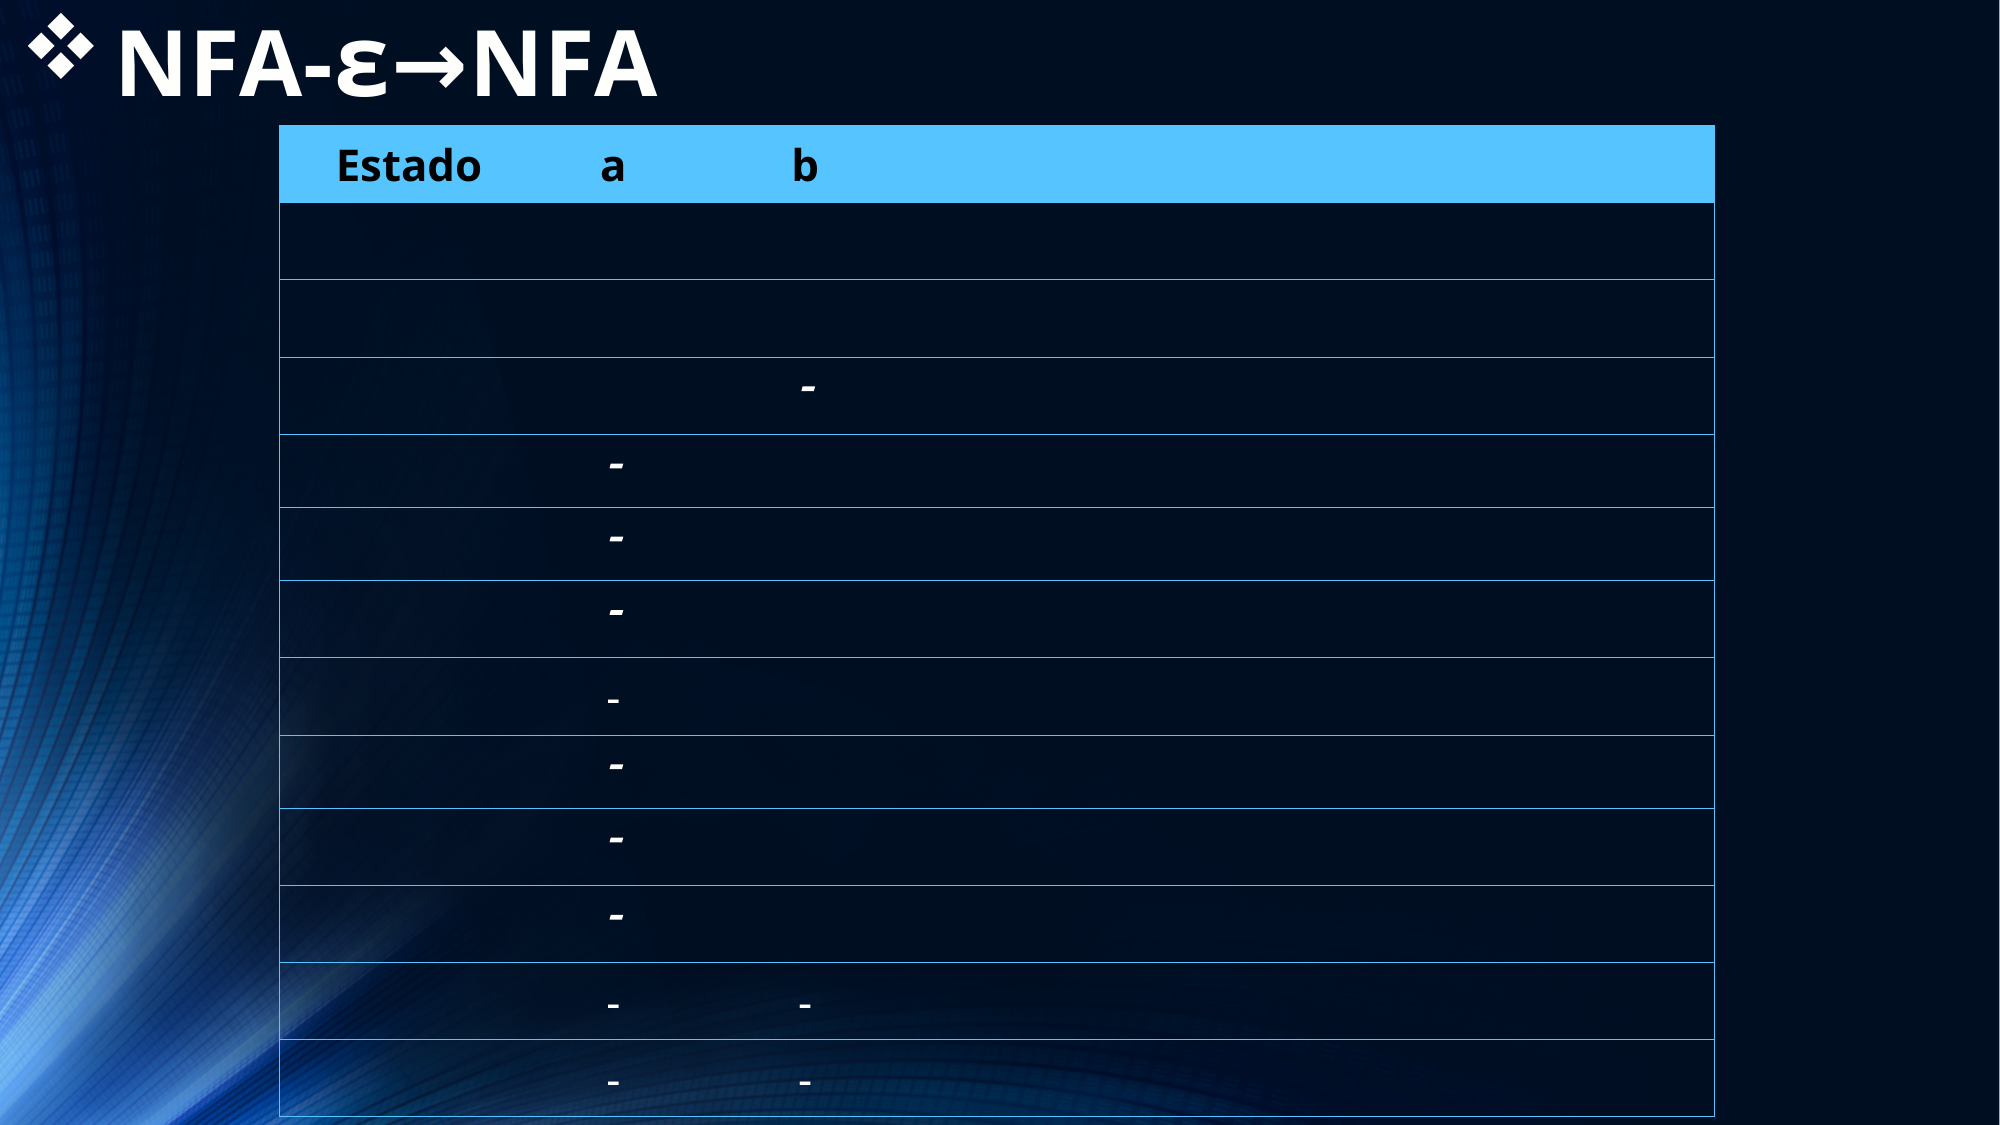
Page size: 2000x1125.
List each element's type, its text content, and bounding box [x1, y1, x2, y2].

title NFA-ε→NFA [5, 3, 847, 126]
picture [0, 0, 2000, 1125]
